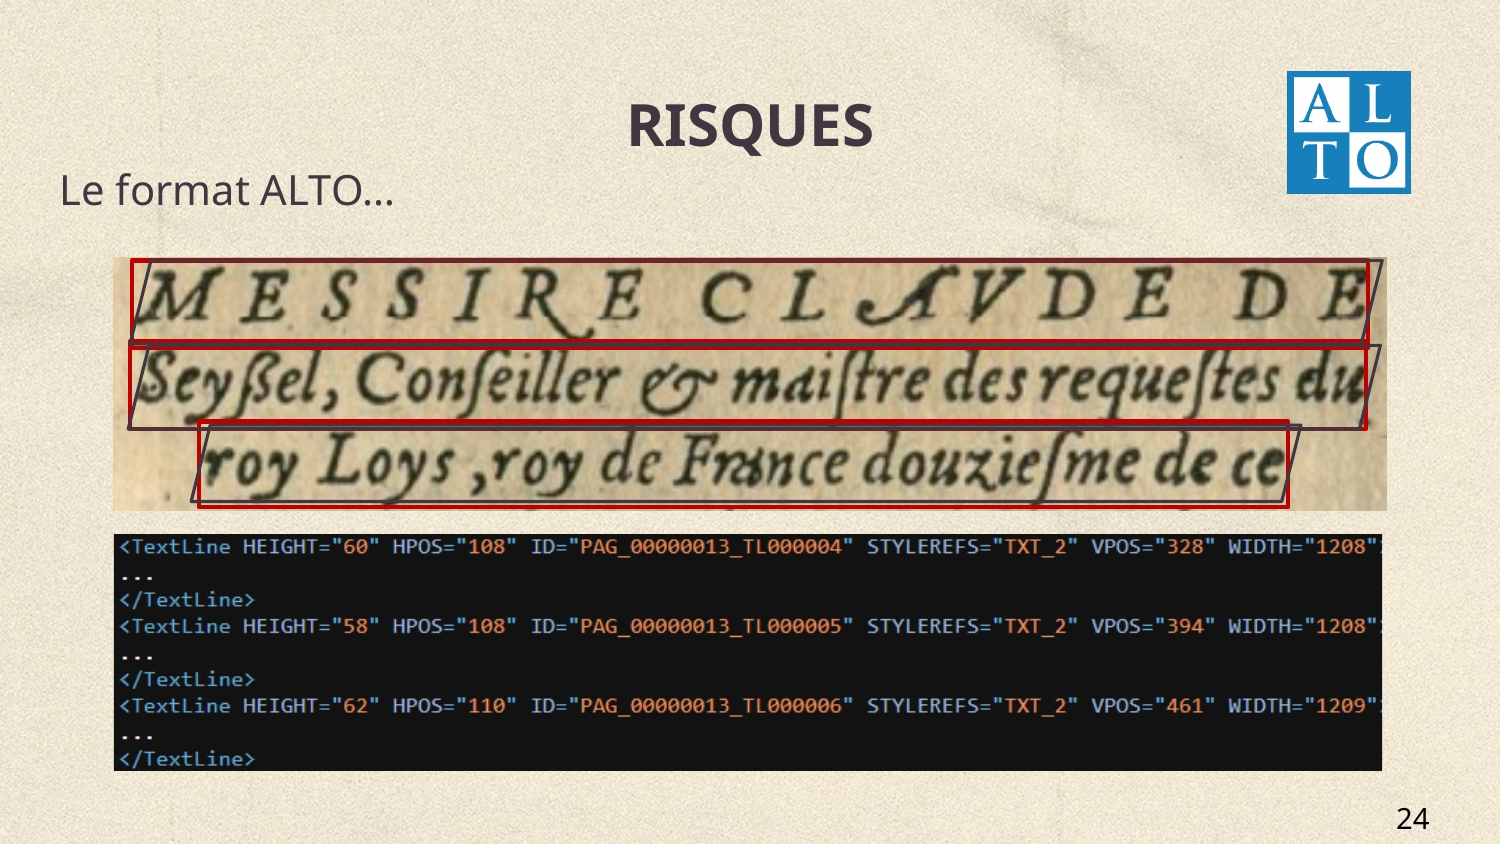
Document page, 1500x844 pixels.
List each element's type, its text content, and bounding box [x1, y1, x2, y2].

title RISQUES [116, 72, 1285, 167]
text_box 24 [1381, 793, 1500, 844]
text_box Le format ALTO… [44, 149, 682, 243]
picture [0, 0, 1500, 844]
